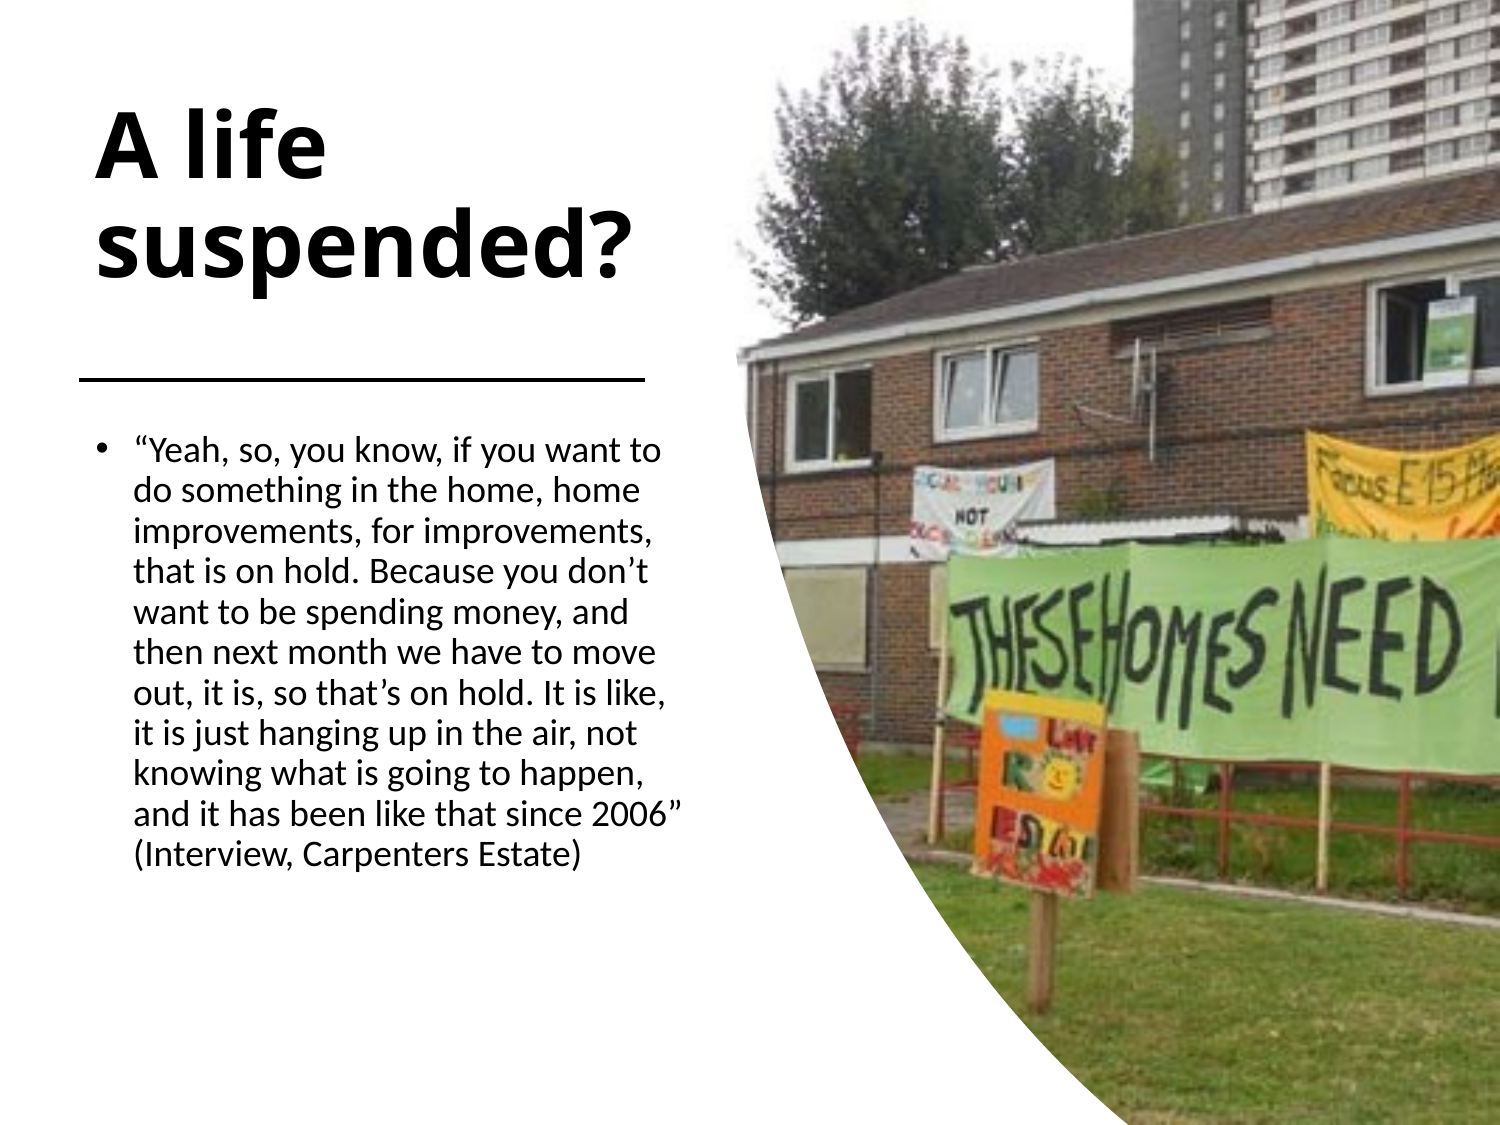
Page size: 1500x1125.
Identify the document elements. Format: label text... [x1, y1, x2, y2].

title A life suspended? [80, 59, 711, 338]
list “Yeah, so, you know, if you want to do something in the home, home improvements, for improvements, that is on hold. Because you don’t want to be spending money, and then next month we have to move out, it is, so that’s on hold. It is like, it is just hanging up in the air, not knowing what is going to happen, and it has been like that since 2006” (Interview, Carpenters Estate) [80, 422, 711, 991]
picture [723, 0, 1500, 1125]
